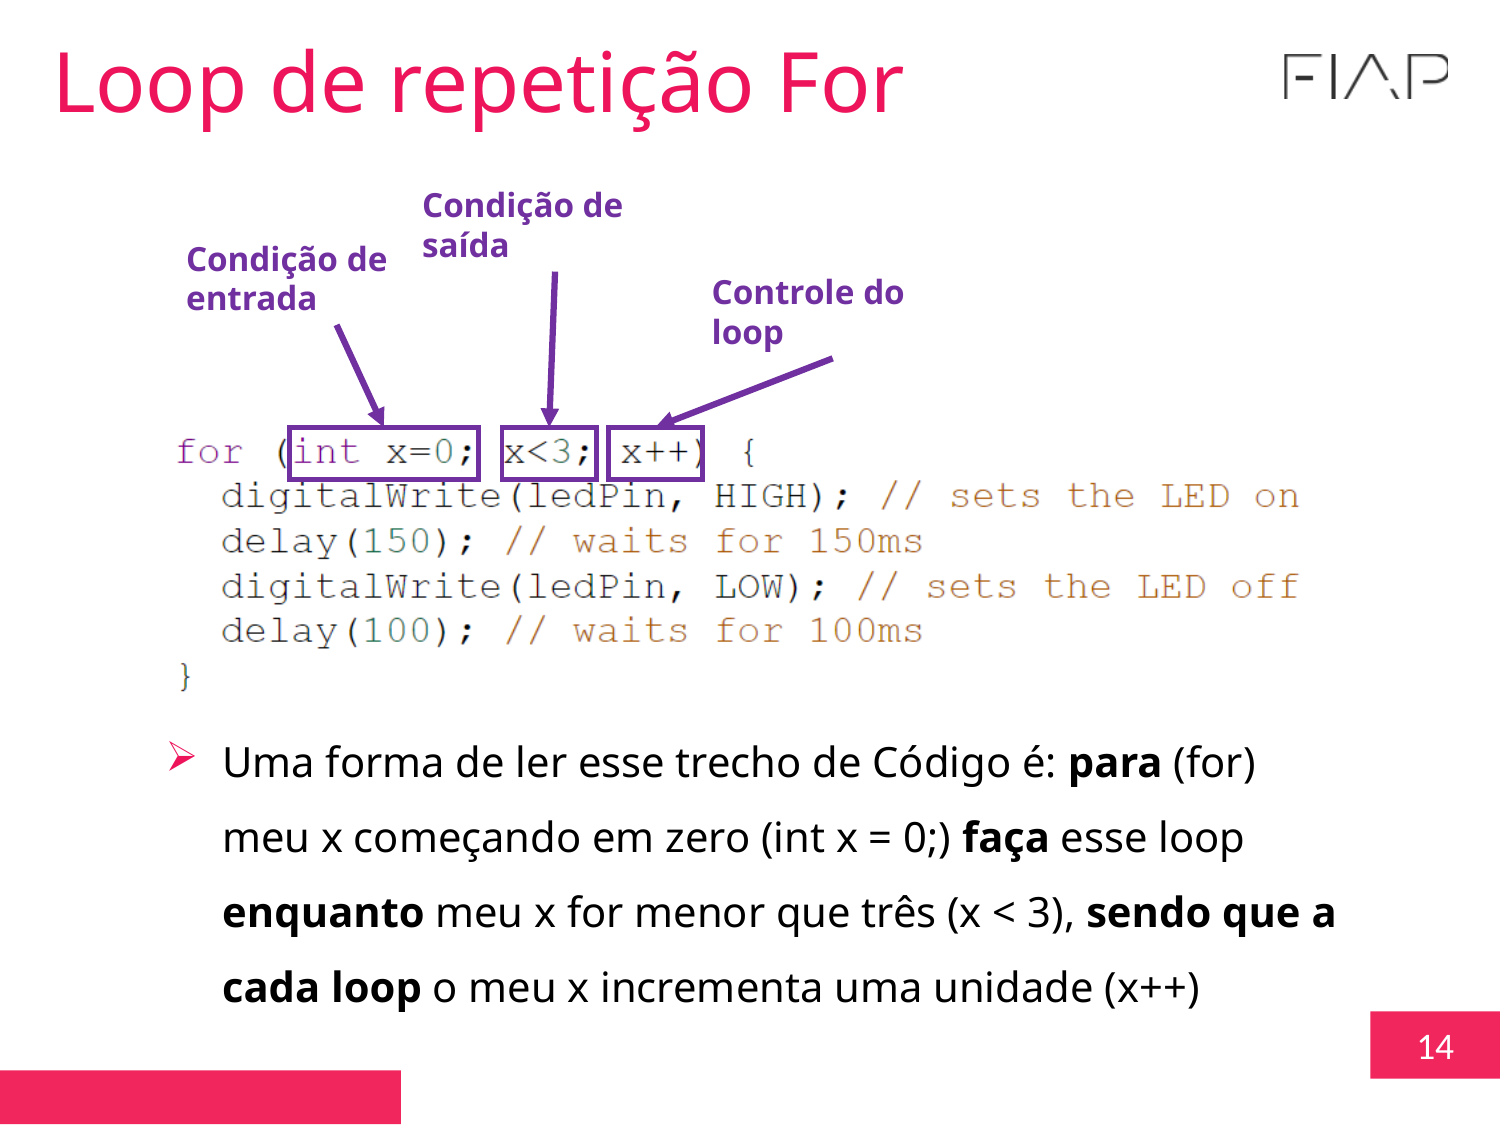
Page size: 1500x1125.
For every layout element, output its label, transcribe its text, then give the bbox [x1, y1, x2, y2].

text_box Uma forma de ler esse trecho de Código é: para (for) meu x começando em zero (int x = 0;) faça esse loop enquanto meu x for menor que três (x < 3), sendo que a cada loop o meu x incrementa uma unidade (x++) [75, 703, 1365, 1019]
text_box Loop de repetição For [37, 21, 1075, 137]
picture [135, 423, 1454, 698]
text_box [171, 177, 969, 480]
